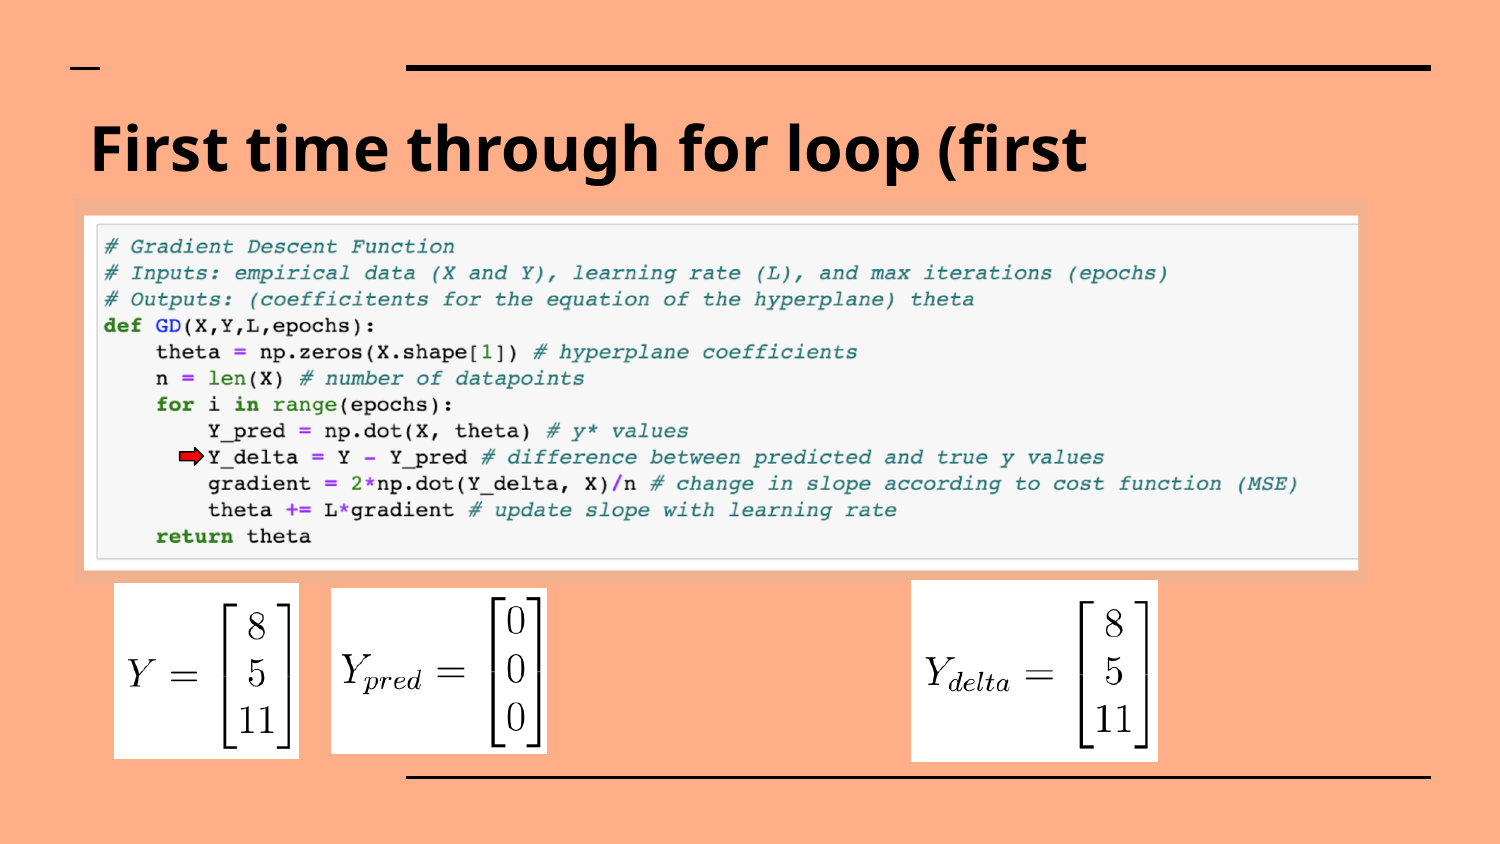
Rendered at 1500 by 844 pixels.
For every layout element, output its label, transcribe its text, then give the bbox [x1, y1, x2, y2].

picture [331, 588, 547, 754]
picture [74, 198, 1368, 763]
title First time through for loop (first epoch) [74, 94, 1313, 198]
